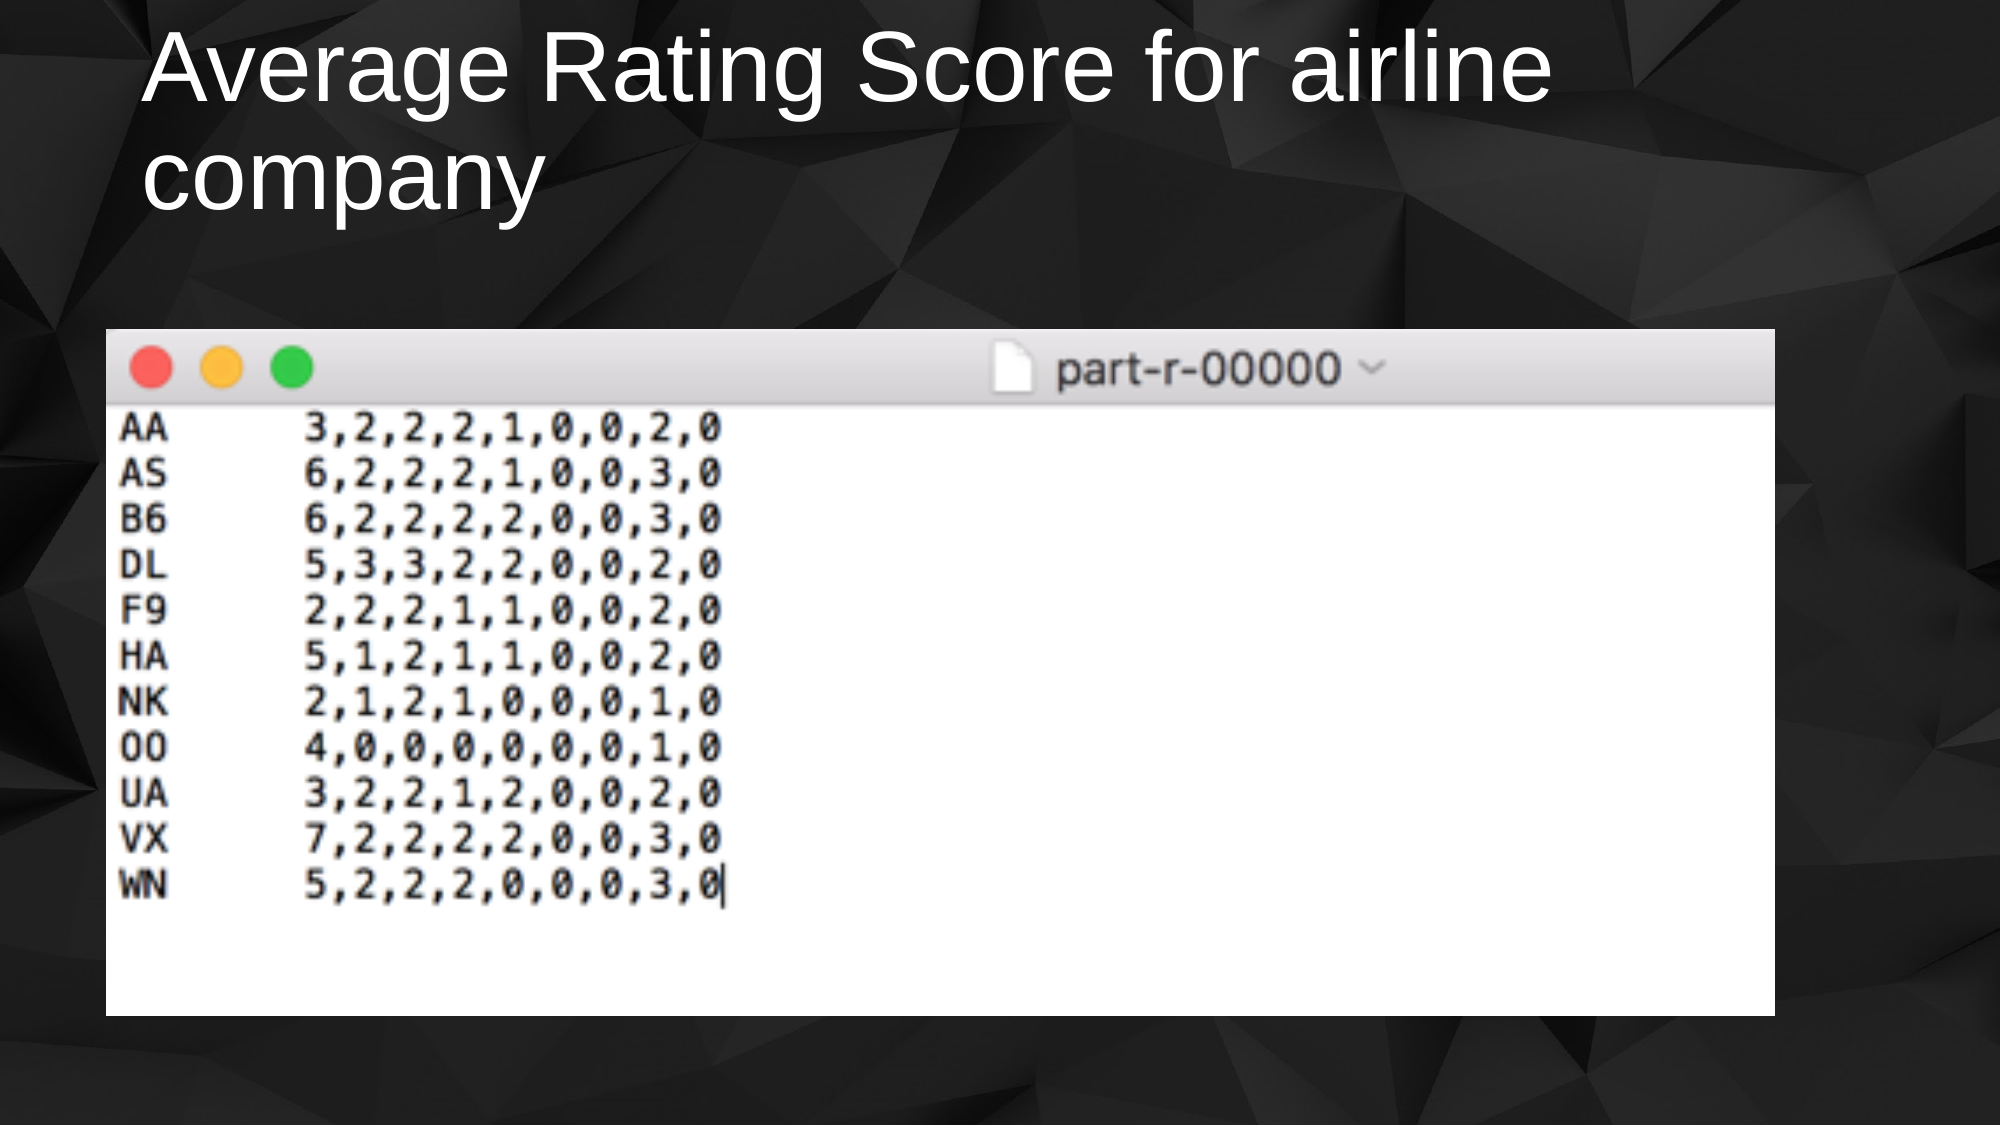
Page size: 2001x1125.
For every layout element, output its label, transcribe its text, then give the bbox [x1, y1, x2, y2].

picture [0, 0, 2000, 1125]
title Average Rating Score for airline company [106, 70, 1876, 182]
